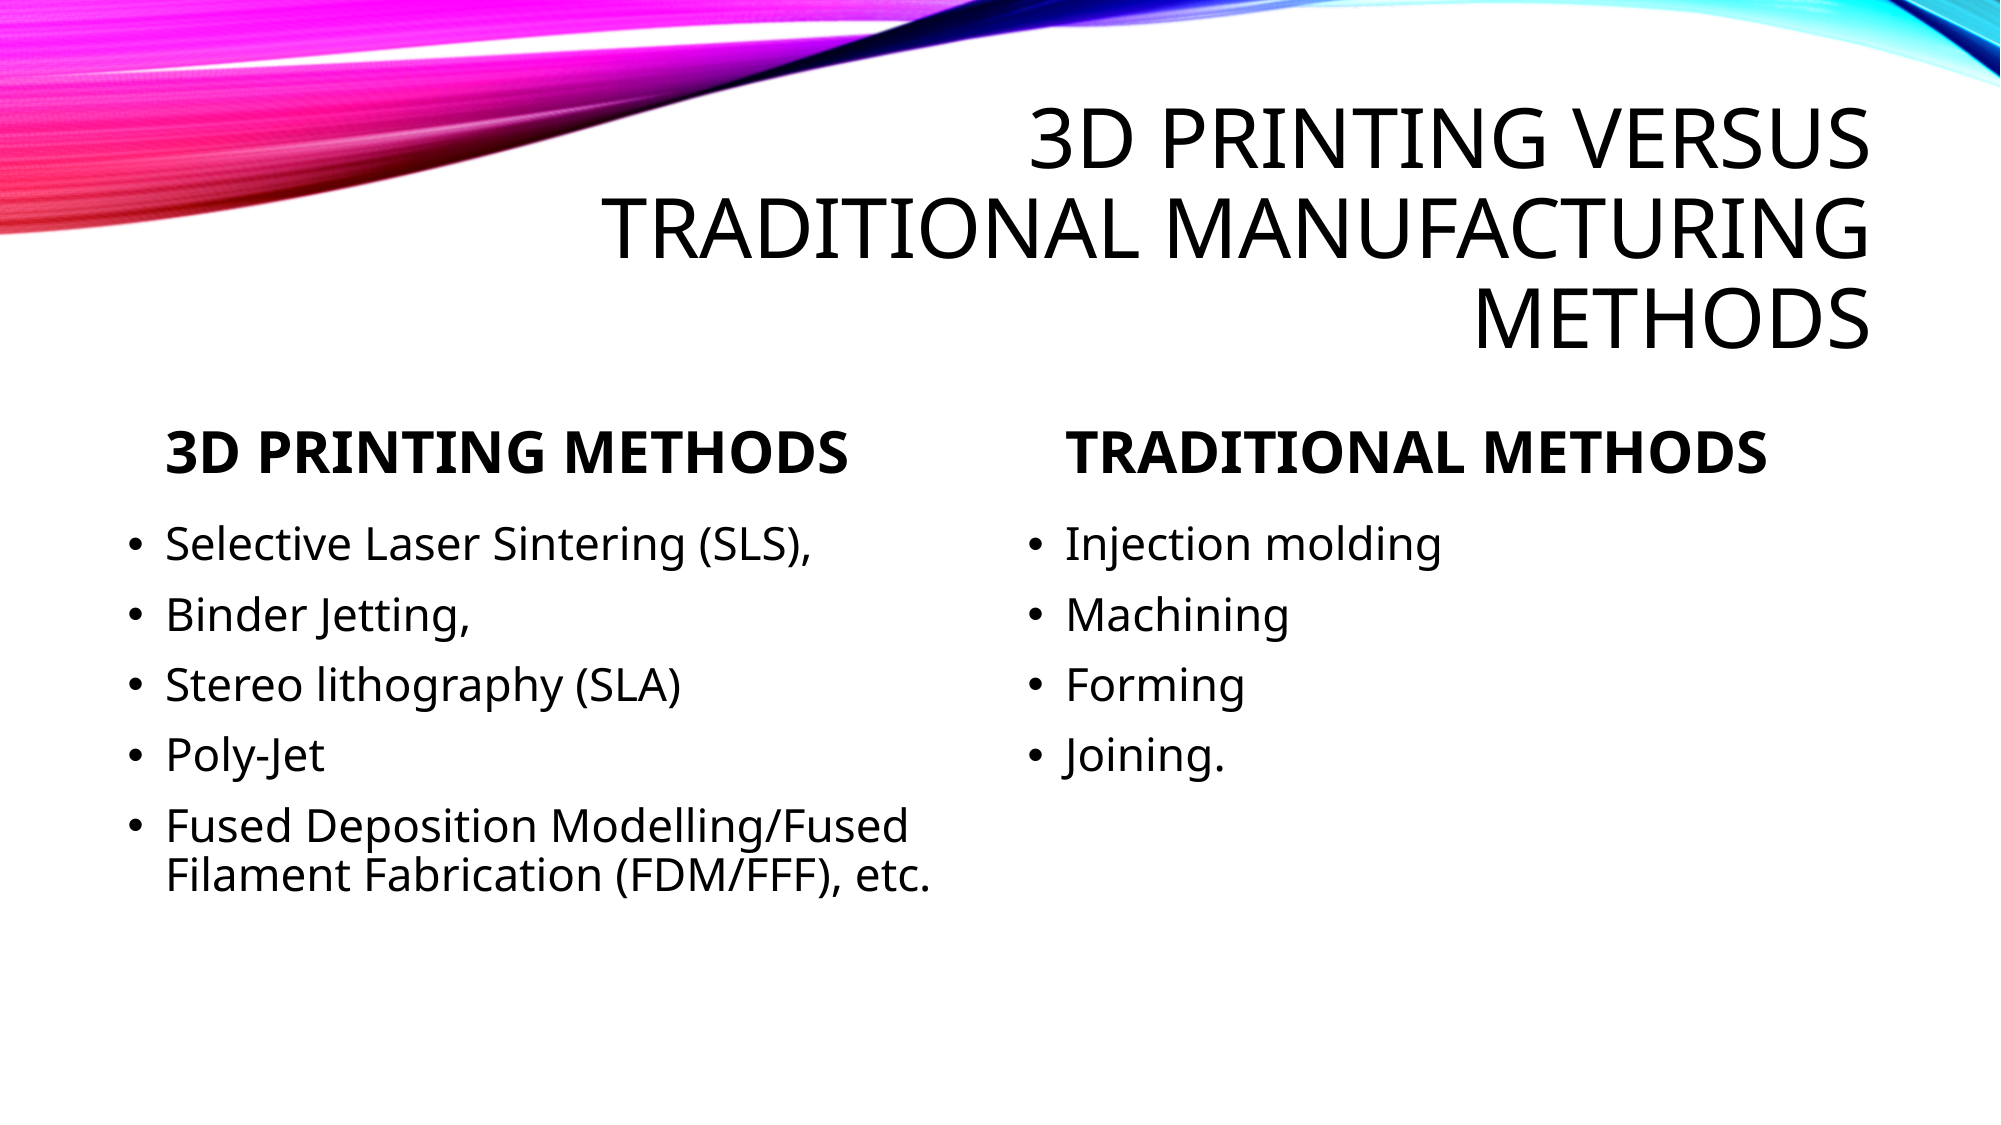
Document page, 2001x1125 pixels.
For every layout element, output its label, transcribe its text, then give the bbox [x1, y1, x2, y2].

list TRADITIONAL METHODS [1050, 358, 1888, 494]
list Injection molding Machining Forming Joining. [1012, 513, 1888, 1021]
title 3D PRINTING VERSUS TRADITIONAL MANUFACTURING METHODS [474, 125, 1888, 338]
list Selective Laser Sintering (SLS), Binder Jetting, Stereo lithography (SLA) Poly-Jet Fused Deposition Modelling/Fused Filament Fabrication (FDM/FFF), etc. [112, 513, 984, 1021]
list 3D PRINTING METHODS [150, 358, 984, 494]
picture [1890, 0, 2000, 75]
picture [1910, 0, 2000, 45]
picture [0, 0, 2000, 237]
